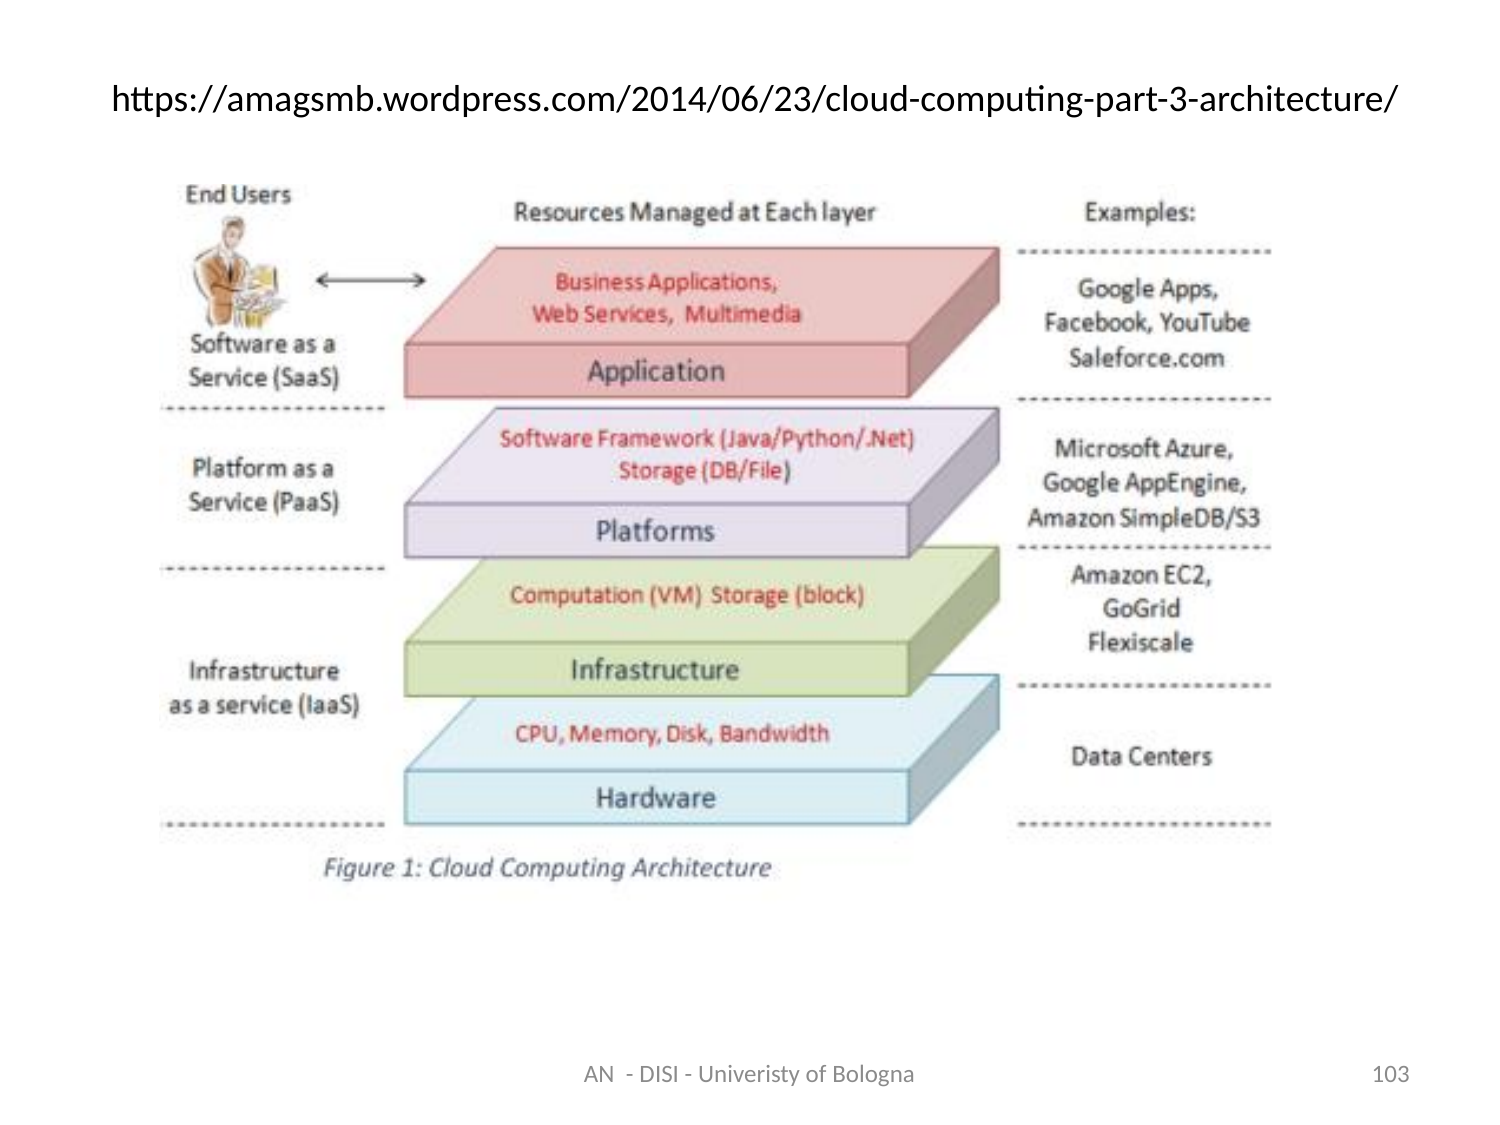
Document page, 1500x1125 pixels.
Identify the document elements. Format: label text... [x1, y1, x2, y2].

text_box https://amagsmb.wordpress.com/2014/06/23/cloud-computing-part-3-architecture/ [96, 66, 1415, 127]
footer AN - DISI - Univeristy of Bologna [512, 1042, 988, 1103]
slide_number 103 [1074, 1042, 1425, 1103]
picture [159, 184, 1274, 922]
